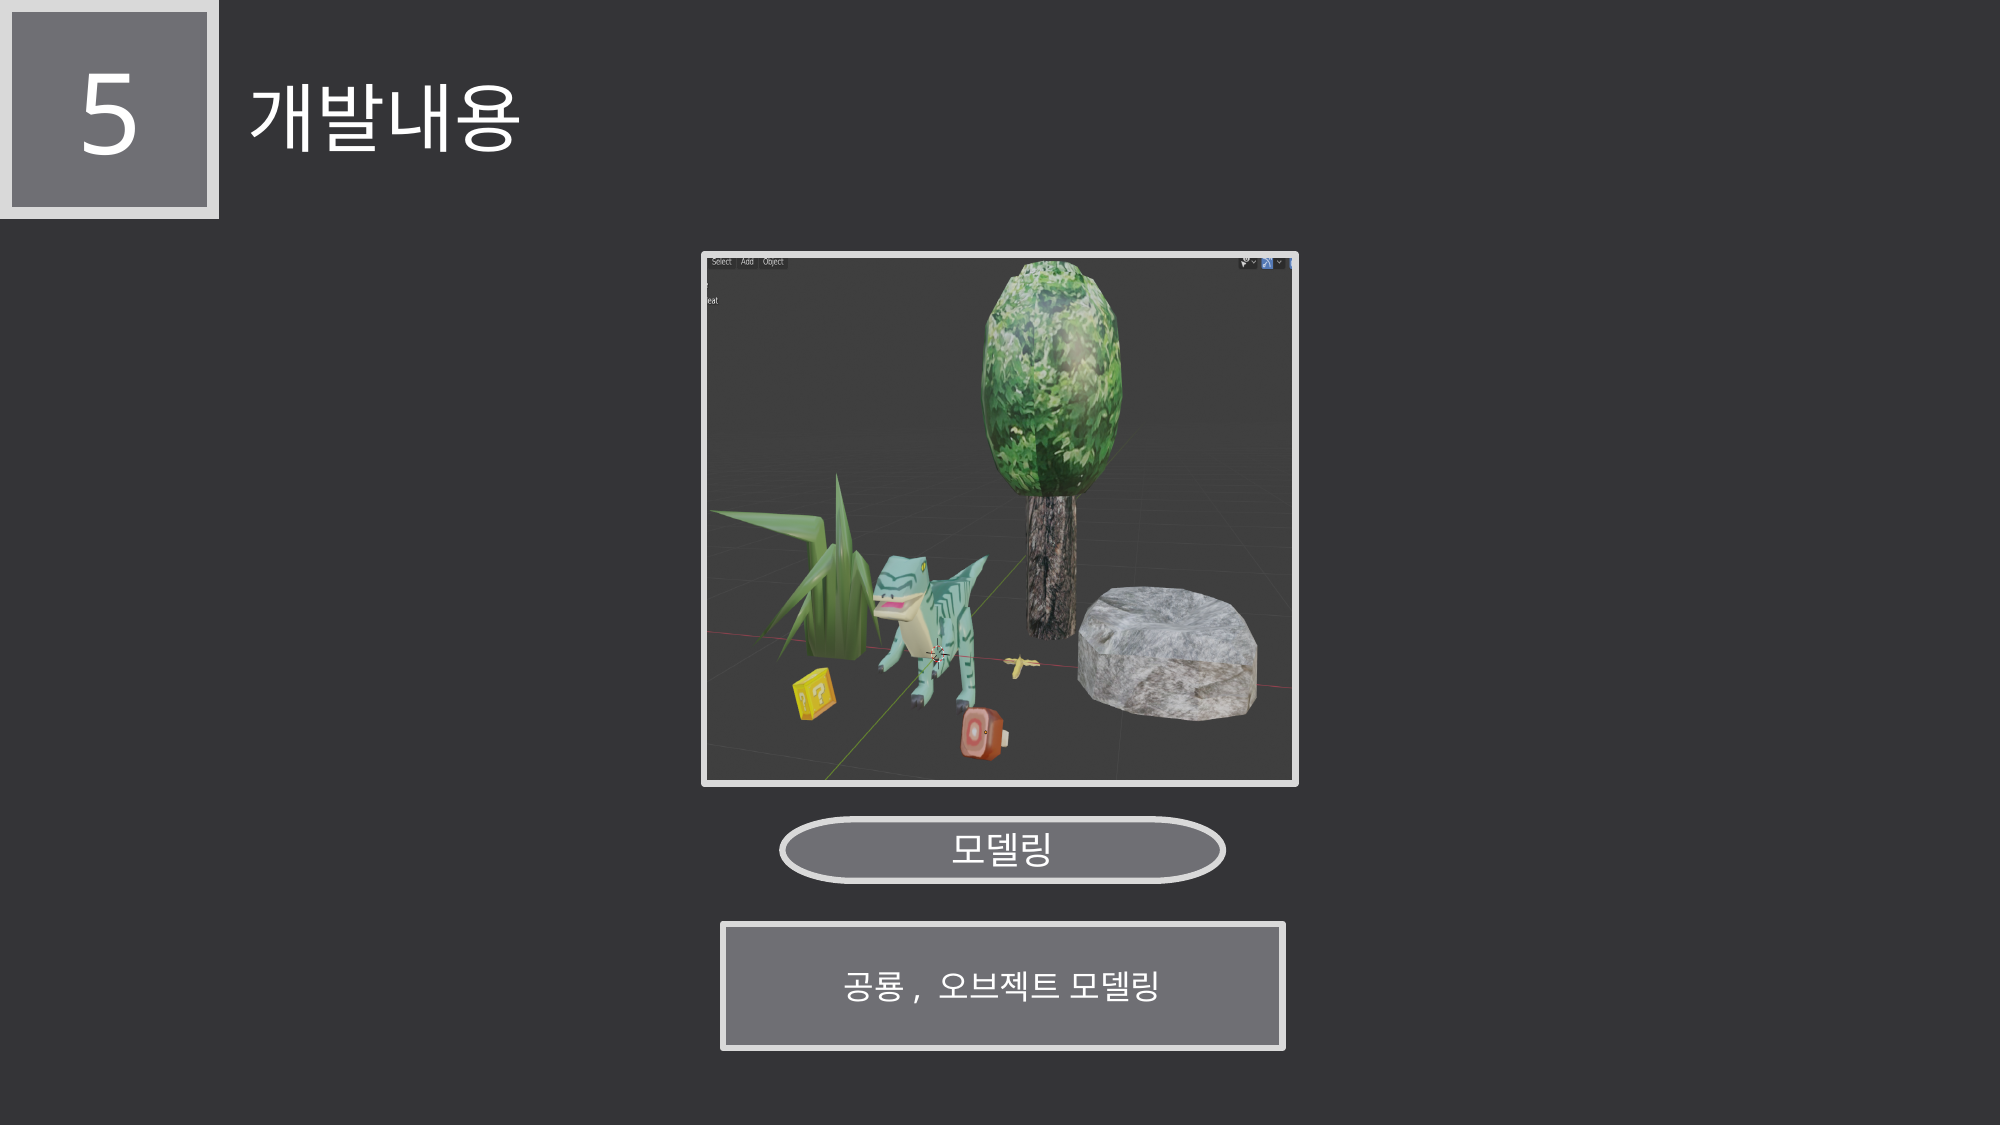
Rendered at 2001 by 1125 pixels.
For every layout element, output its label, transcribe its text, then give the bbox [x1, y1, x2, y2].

text_box 5 [5, 5, 214, 214]
text_box 공룡, 오브젝트 모델링 [722, 923, 1284, 1049]
text_box 개발내용 [232, 64, 1382, 170]
picture [703, 254, 1296, 784]
text_box 모델링 [781, 818, 1225, 883]
